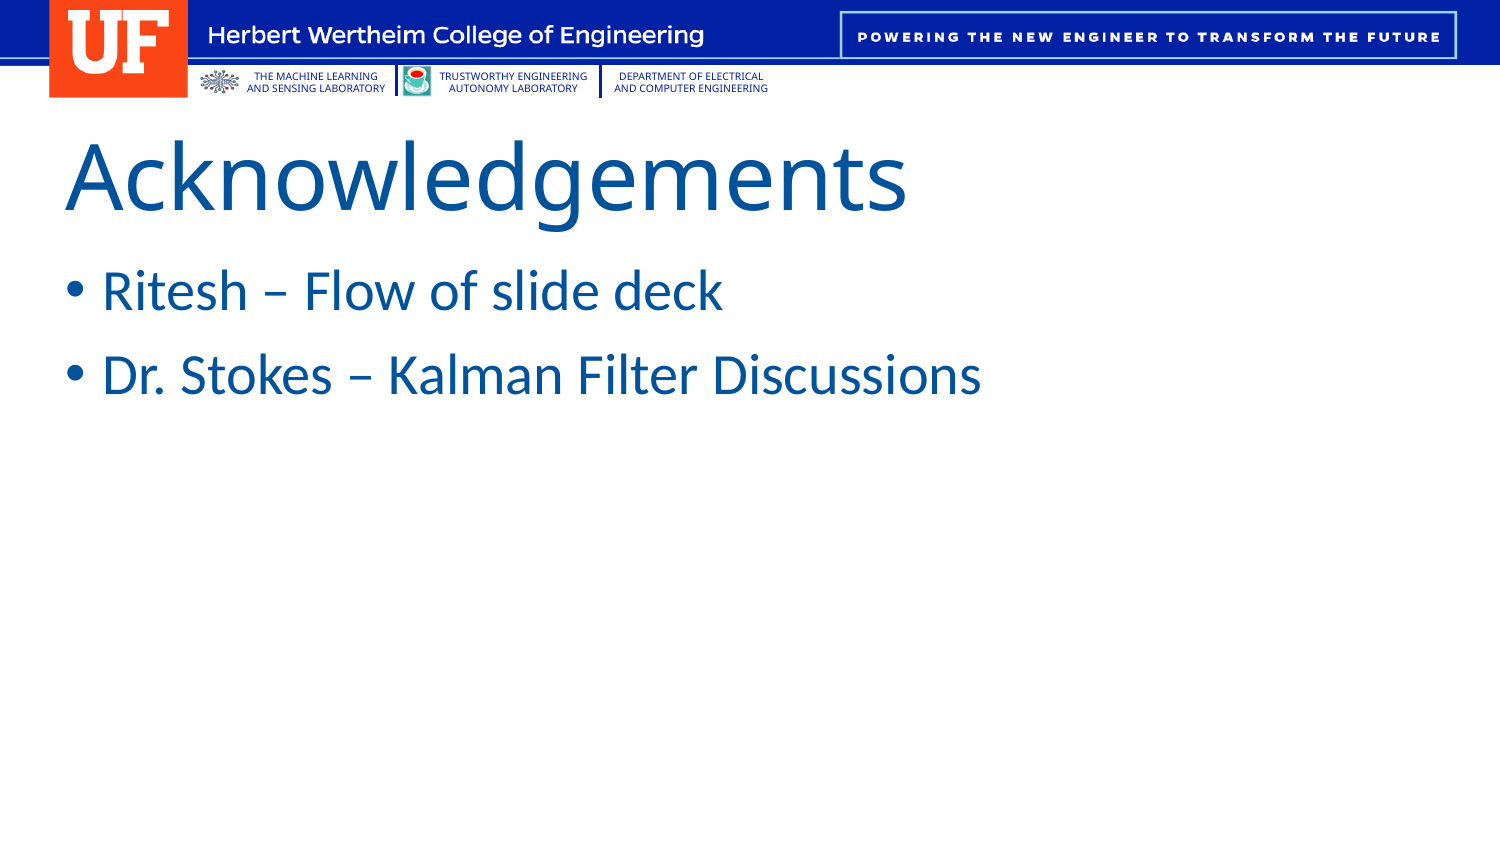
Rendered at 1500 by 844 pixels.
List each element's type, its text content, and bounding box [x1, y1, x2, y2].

list Ritesh – Flow of slide deck Dr. Stokes – Kalman Filter Discussions [50, 252, 1450, 769]
title Acknowledgements [50, 113, 1450, 249]
picture [0, 0, 1500, 98]
picture [199, 70, 241, 97]
